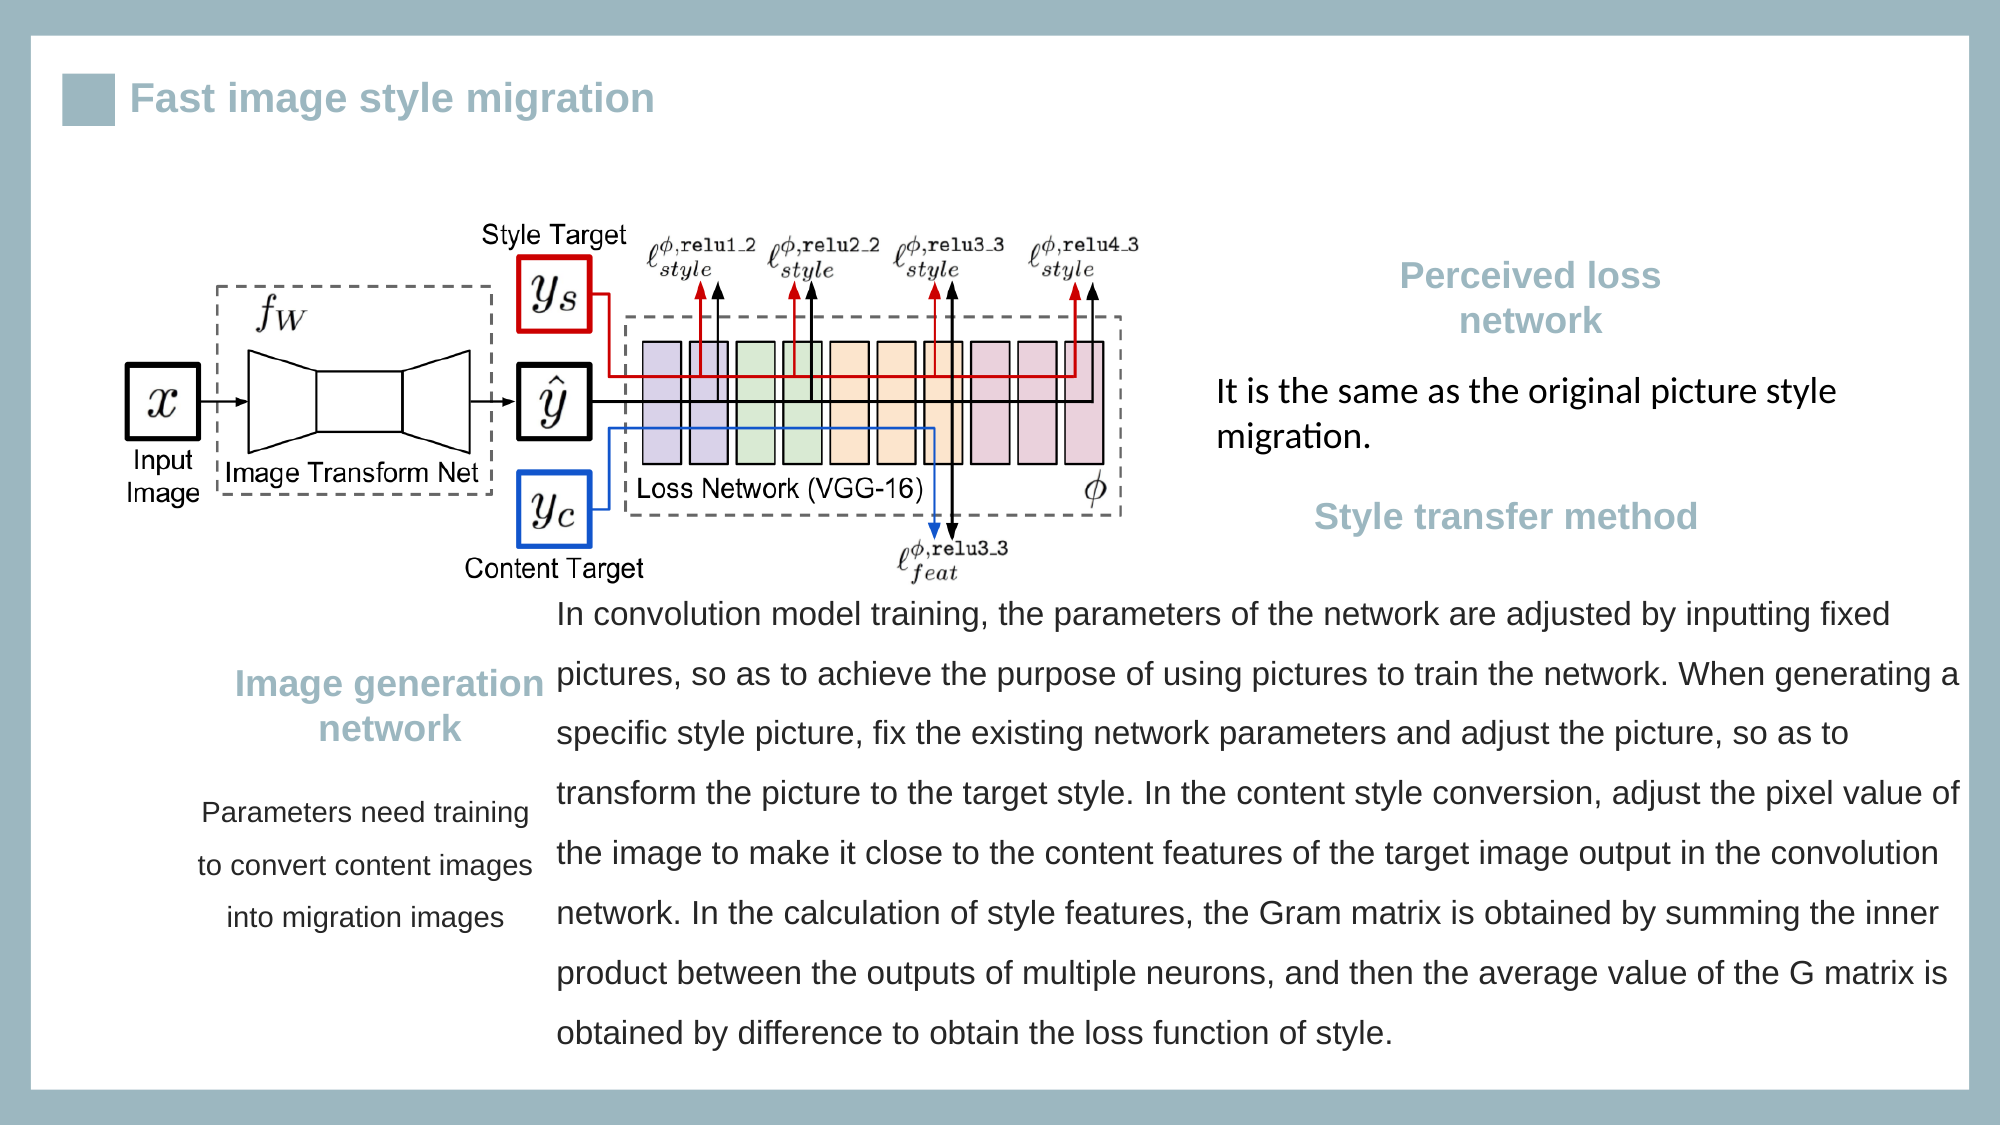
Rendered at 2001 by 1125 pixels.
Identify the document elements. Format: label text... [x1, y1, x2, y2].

text_box Image generation network [190, 651, 541, 756]
text_box Parameters need training to convert content images into migration images [171, 768, 561, 941]
text_box It is the same as the original picture style migration. [1201, 358, 1945, 464]
text_box In convolution model training, the parameters of the network are adjusted by inputting fixed pictures, so as to achieve the purpose of using pictures to train the network. When generating a specific style picture, fix the existing network parameters and adjust the picture, so as to transform the picture to the target style. In the content style conversion, adjust the pixel value of the image to make it close to the content features of the target image output in the convolution network. In the calculation of style features, the Gram matrix is obtained by summing the inner product between the outputs of multiple neurons, and then the average value of the G matrix is obtained by difference to obtain the loss function of style. [541, 564, 1980, 1059]
picture [94, 181, 1189, 596]
text_box Fast image style migration [114, 63, 709, 129]
text_box Perceived loss network [1333, 243, 1729, 349]
text_box [30, 35, 1970, 1091]
text_box Style transfer method [1298, 484, 1715, 544]
text_box [61, 72, 114, 127]
